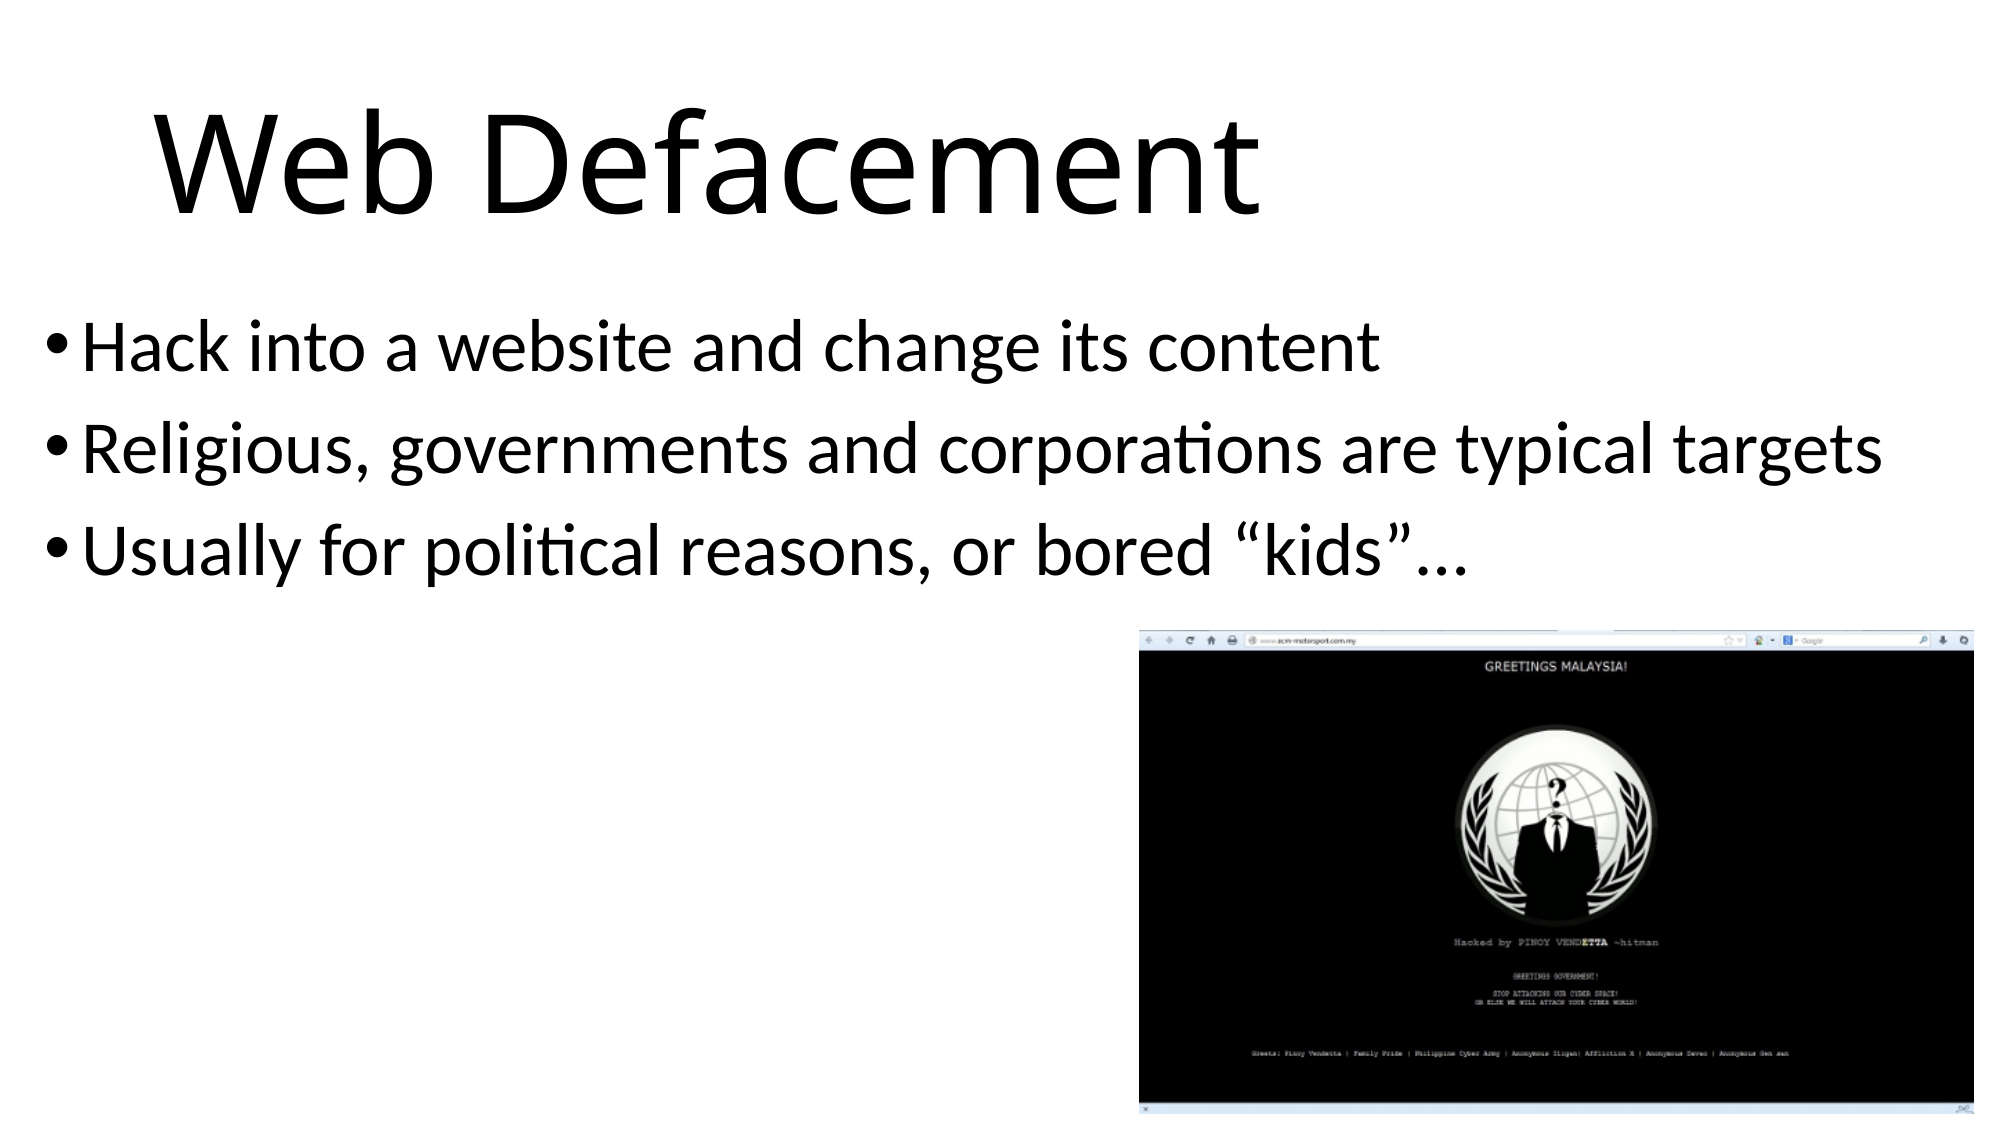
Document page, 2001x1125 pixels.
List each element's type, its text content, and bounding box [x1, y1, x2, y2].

title Web Defacement [137, 59, 1863, 278]
list Hack into a website and change its content Religious, governments and corporations are typical targets Usually for political reasons, or bored “kids”… [29, 299, 1955, 711]
picture [1139, 630, 1974, 1114]
